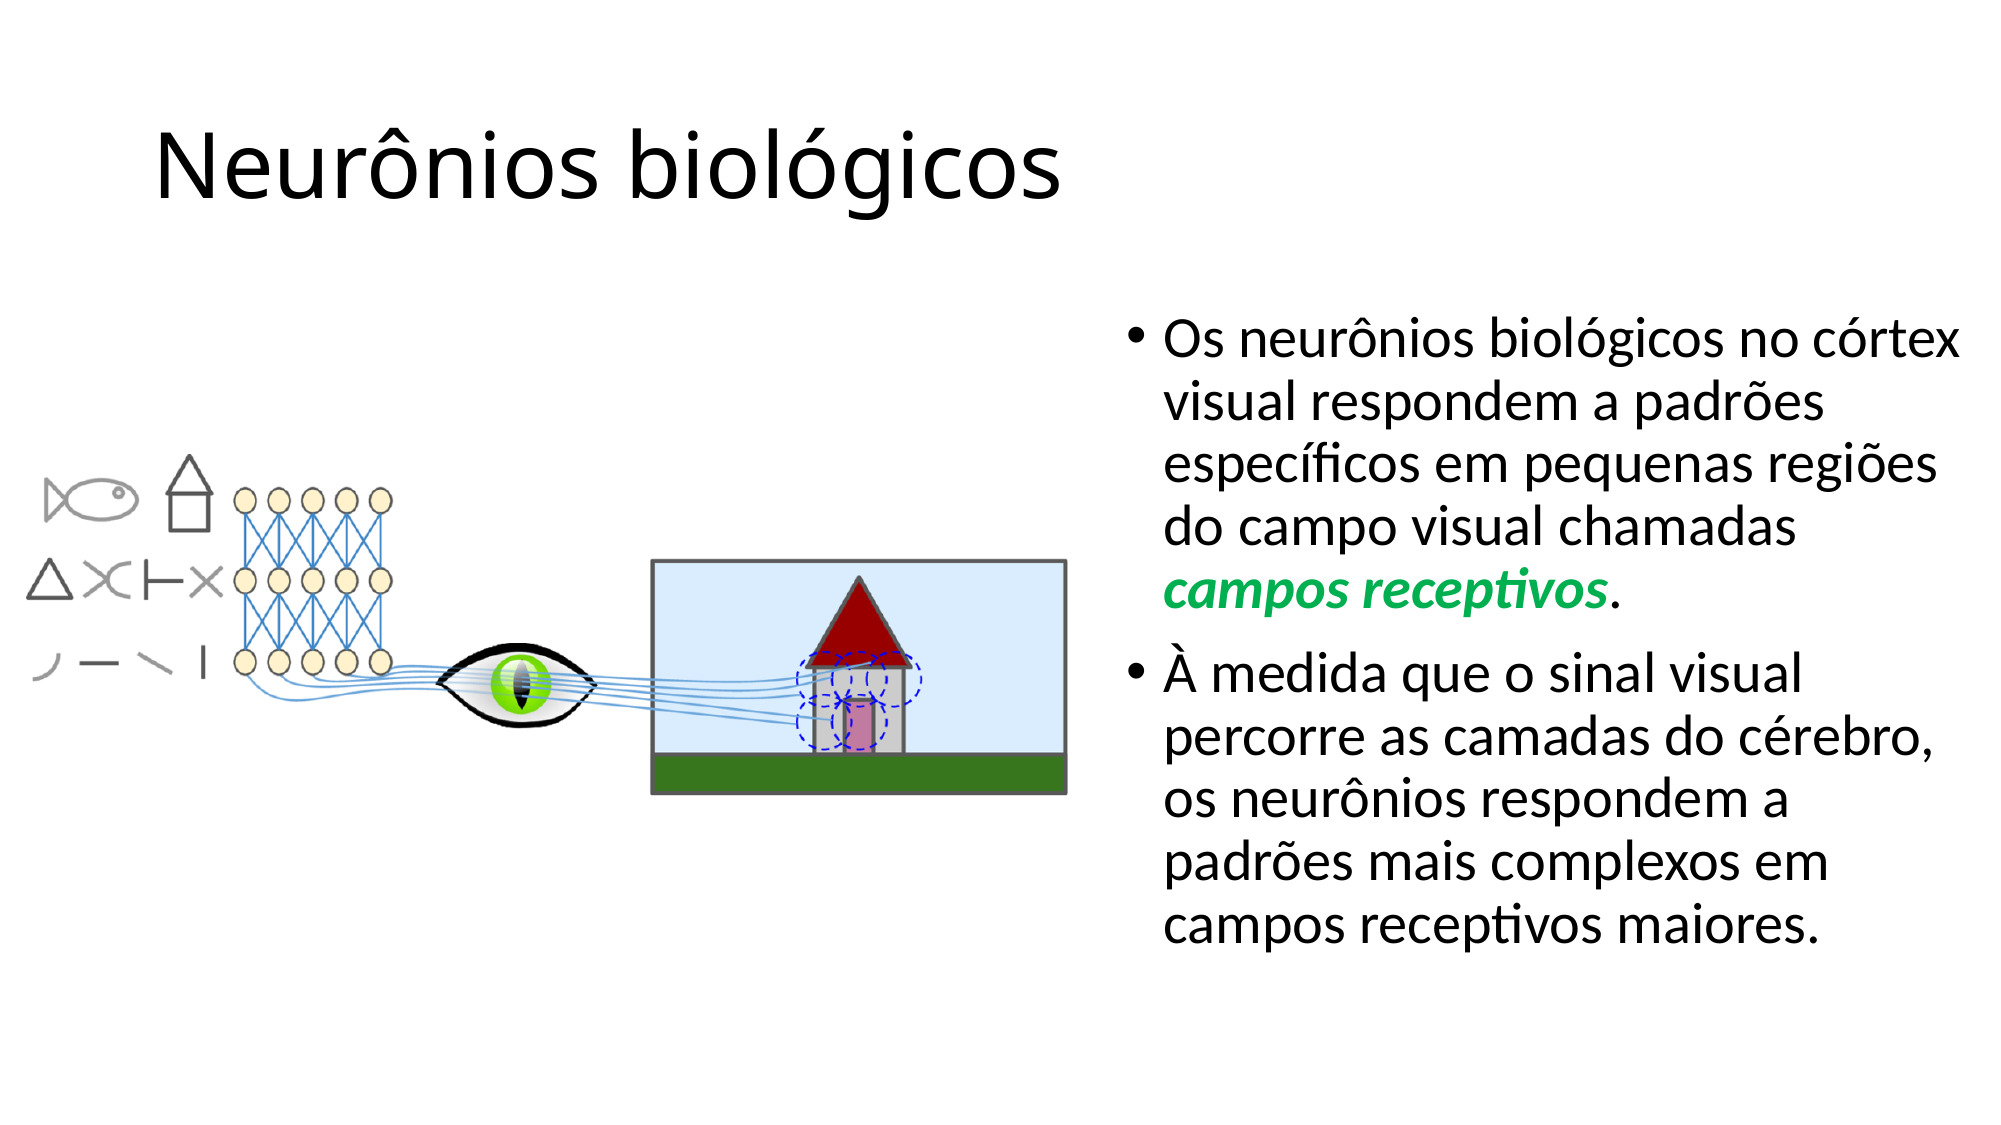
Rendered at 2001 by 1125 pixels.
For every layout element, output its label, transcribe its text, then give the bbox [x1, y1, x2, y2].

list Os neurônios biológicos no córtex visual respondem a padrões específicos em pequenas regiões do campo visual chamadas campos receptivos. À medida que o sinal visual percorre as camadas do cérebro, os neurônios respondem a padrões mais complexos em campos receptivos maiores. [1110, 299, 1977, 1125]
picture [23, 452, 1071, 796]
title Neurônios biológicos [137, 59, 1863, 278]
